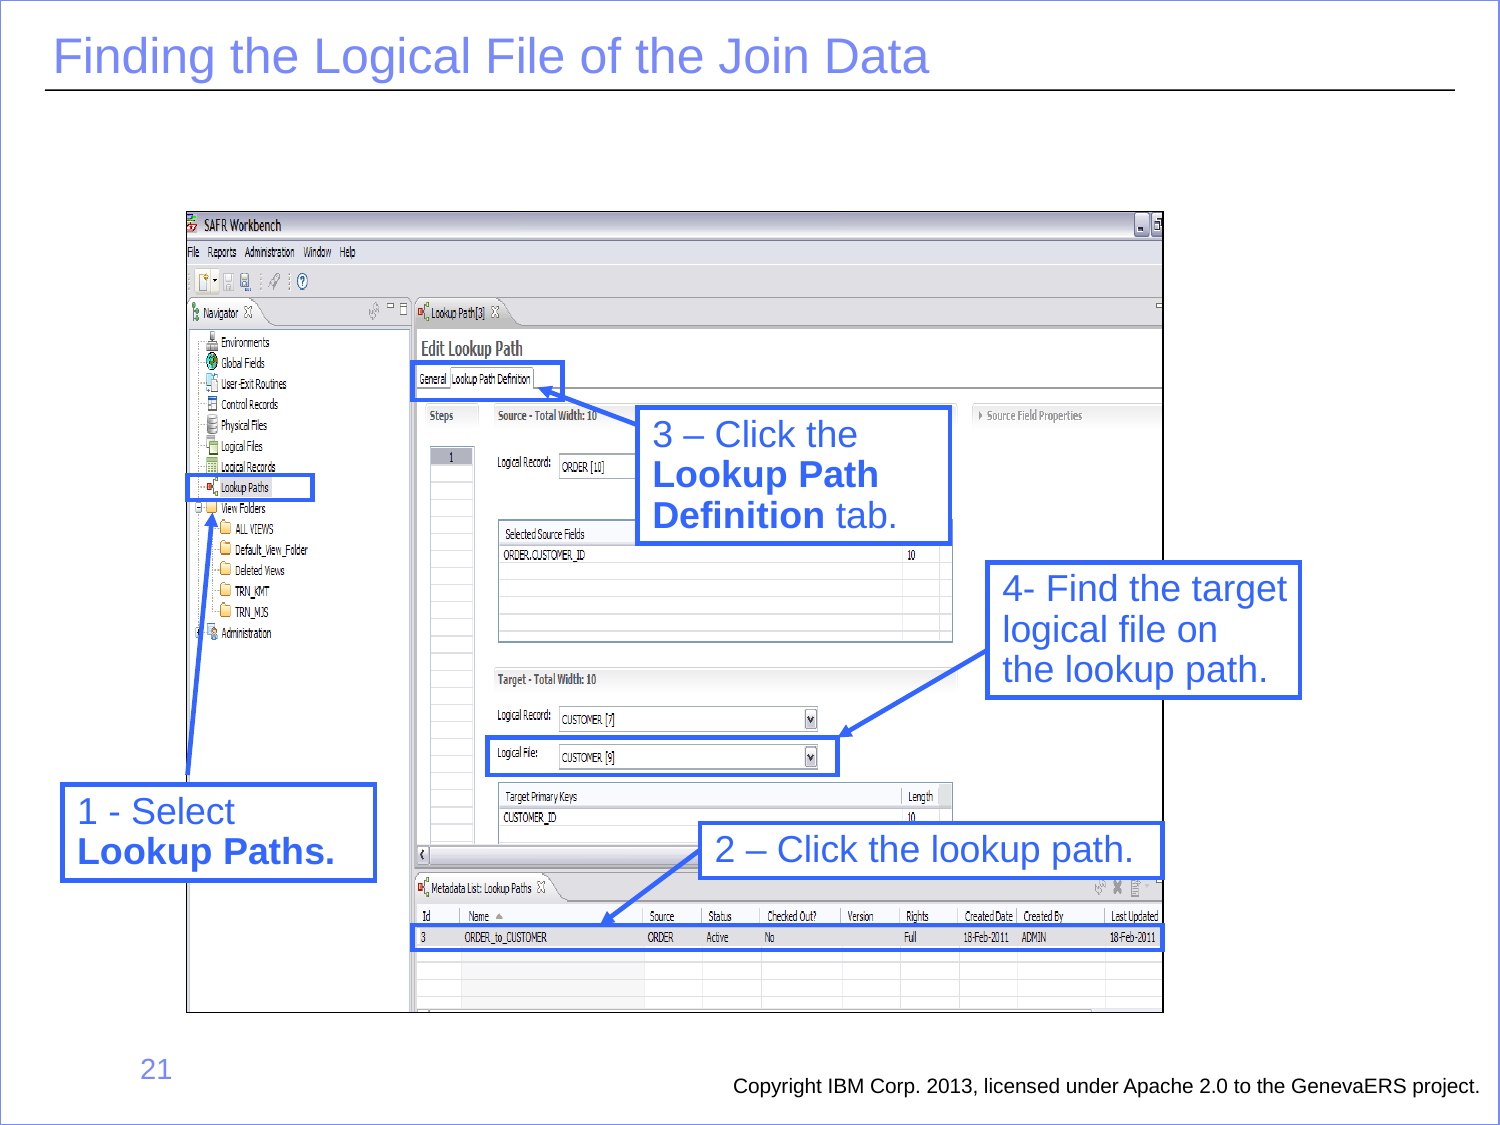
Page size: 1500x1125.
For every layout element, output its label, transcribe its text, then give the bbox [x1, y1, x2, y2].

picture [187, 212, 1163, 1012]
title Finding the Logical File of the Join Data [37, 22, 1321, 113]
text_box 4- Find the target logical file on the lookup path. [1166, 562, 1300, 698]
text_box 1 - Select Lookup Paths. [62, 784, 182, 881]
